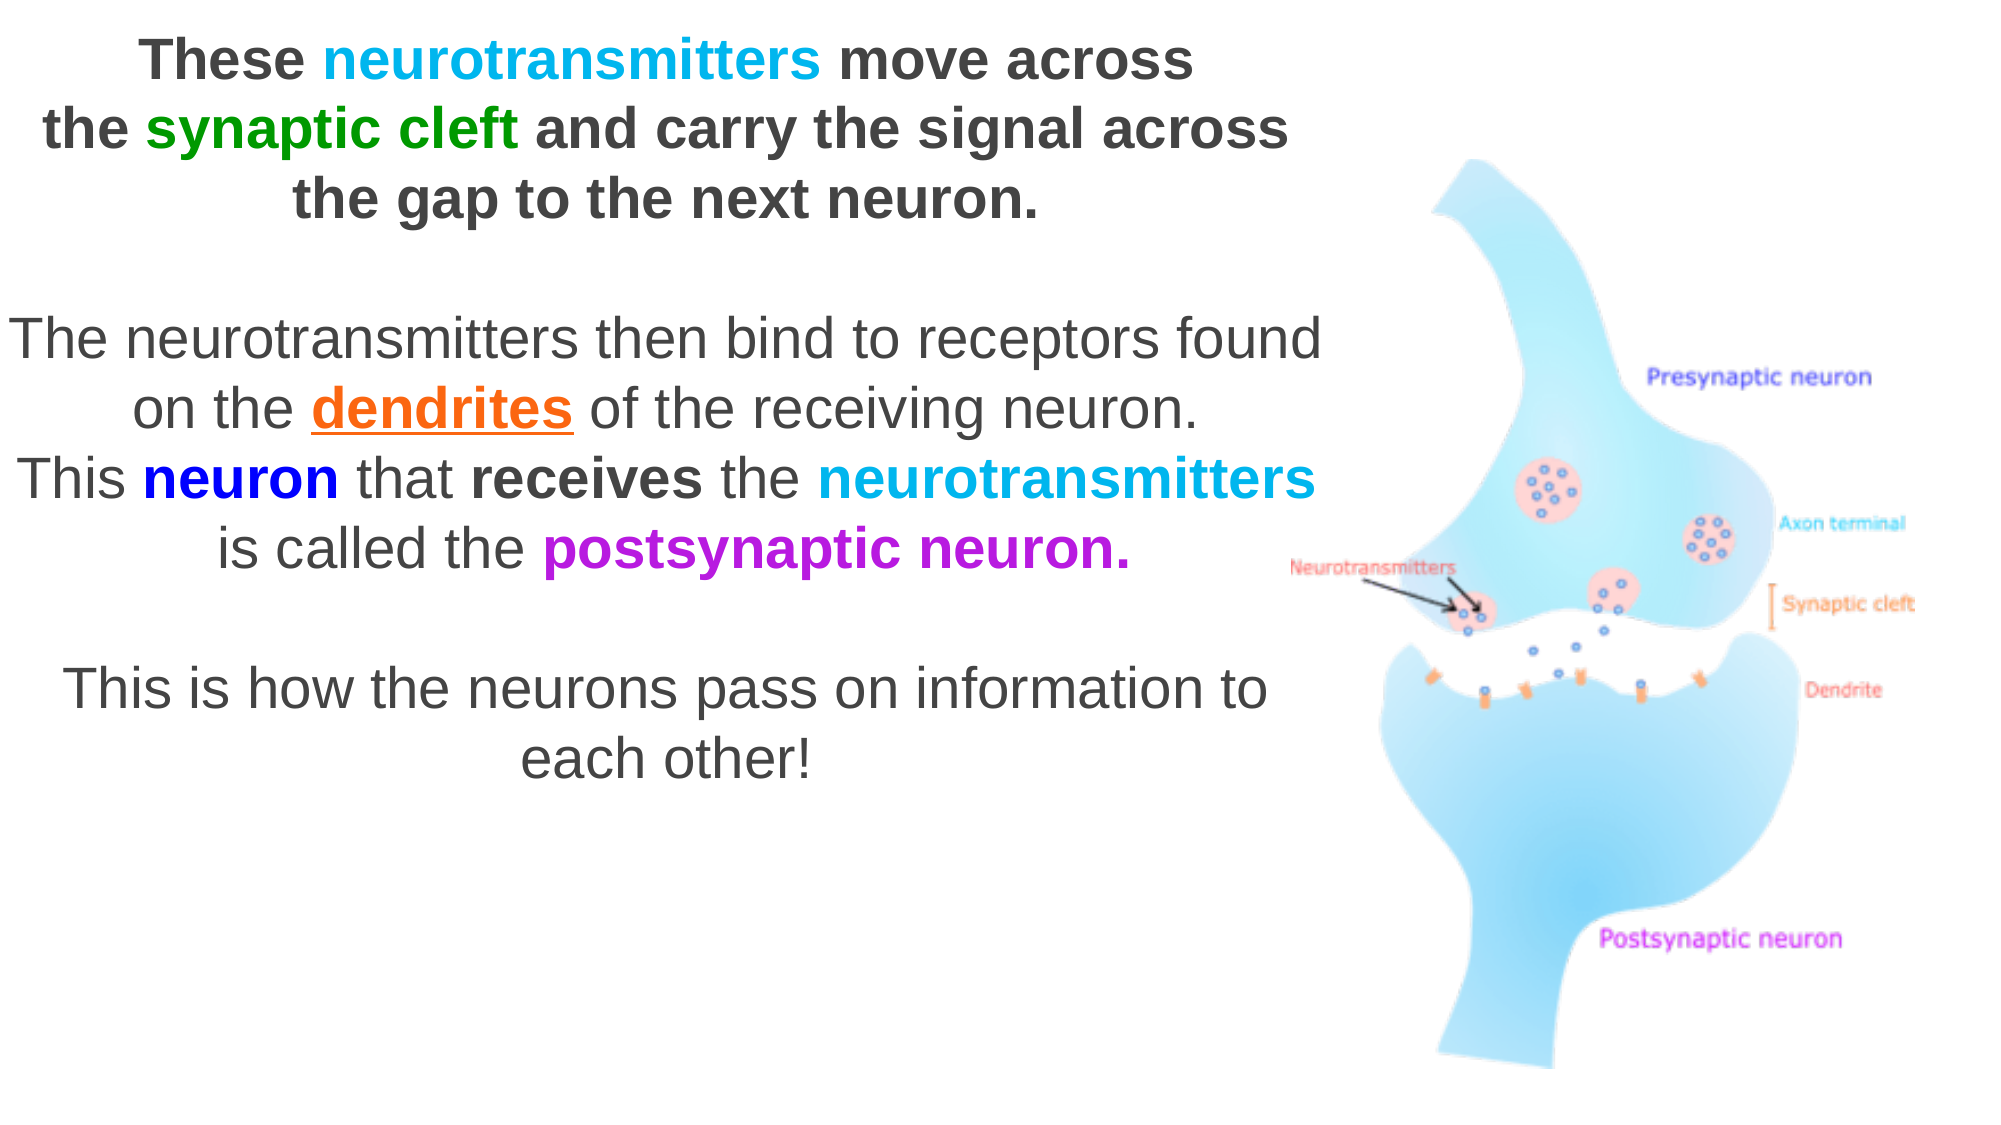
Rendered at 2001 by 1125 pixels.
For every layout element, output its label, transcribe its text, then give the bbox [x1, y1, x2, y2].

picture [1291, 159, 1915, 1069]
picture [1291, 484, 1306, 493]
text_box These neurotransmitters move across the synaptic cleft and carry the signal across the gap to the next neuron. The neurotransmitters then bind to receptors found on the dendrites of the receiving neuron. This neuron that receives the neurotransmitters is called the postsynaptic neuron. This is how the neurons pass on information to each other! [0, 13, 1340, 798]
